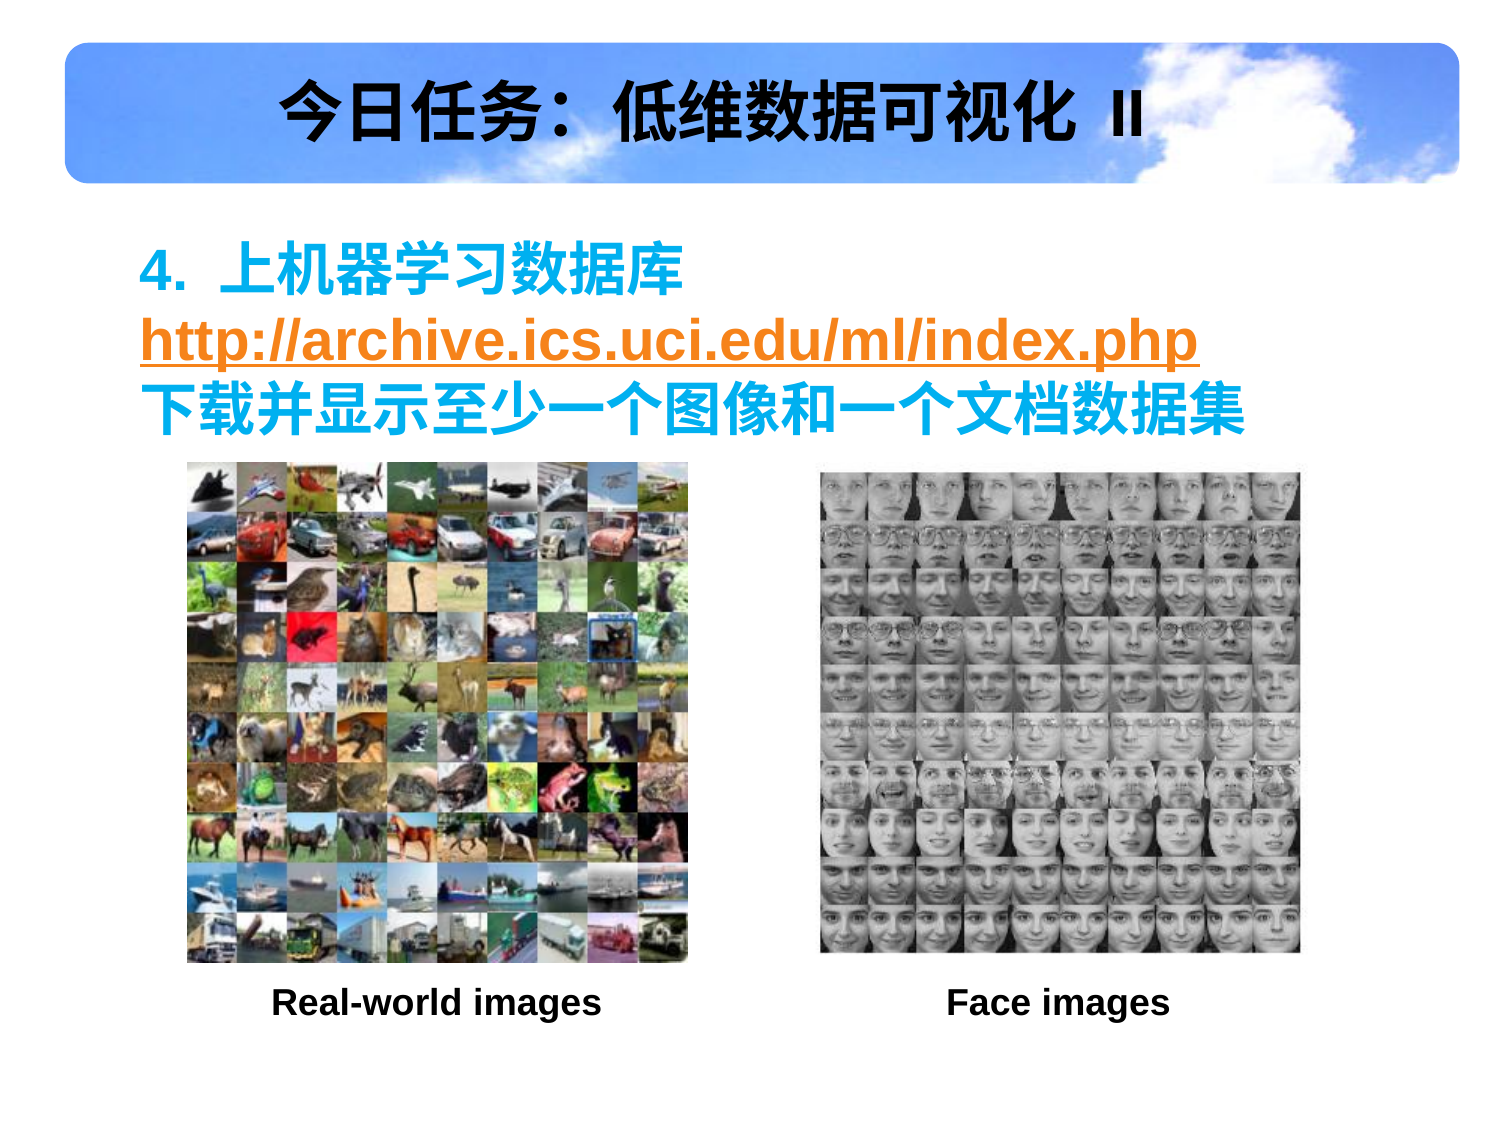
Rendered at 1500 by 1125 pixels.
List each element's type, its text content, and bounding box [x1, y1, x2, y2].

text_box Face images [931, 970, 1194, 1031]
picture [64, 42, 1460, 184]
text_box 4. 上机器学习数据库http://archive.ics.uci.edu/ml/index.php 下载并显示至少一个图像和一个文档数据集 [124, 224, 1338, 450]
text_box 今日任务：低维数据可视化 II [262, 62, 1213, 158]
text_box Real-world images [256, 973, 619, 1030]
picture [811, 462, 1313, 960]
picture [187, 462, 688, 963]
